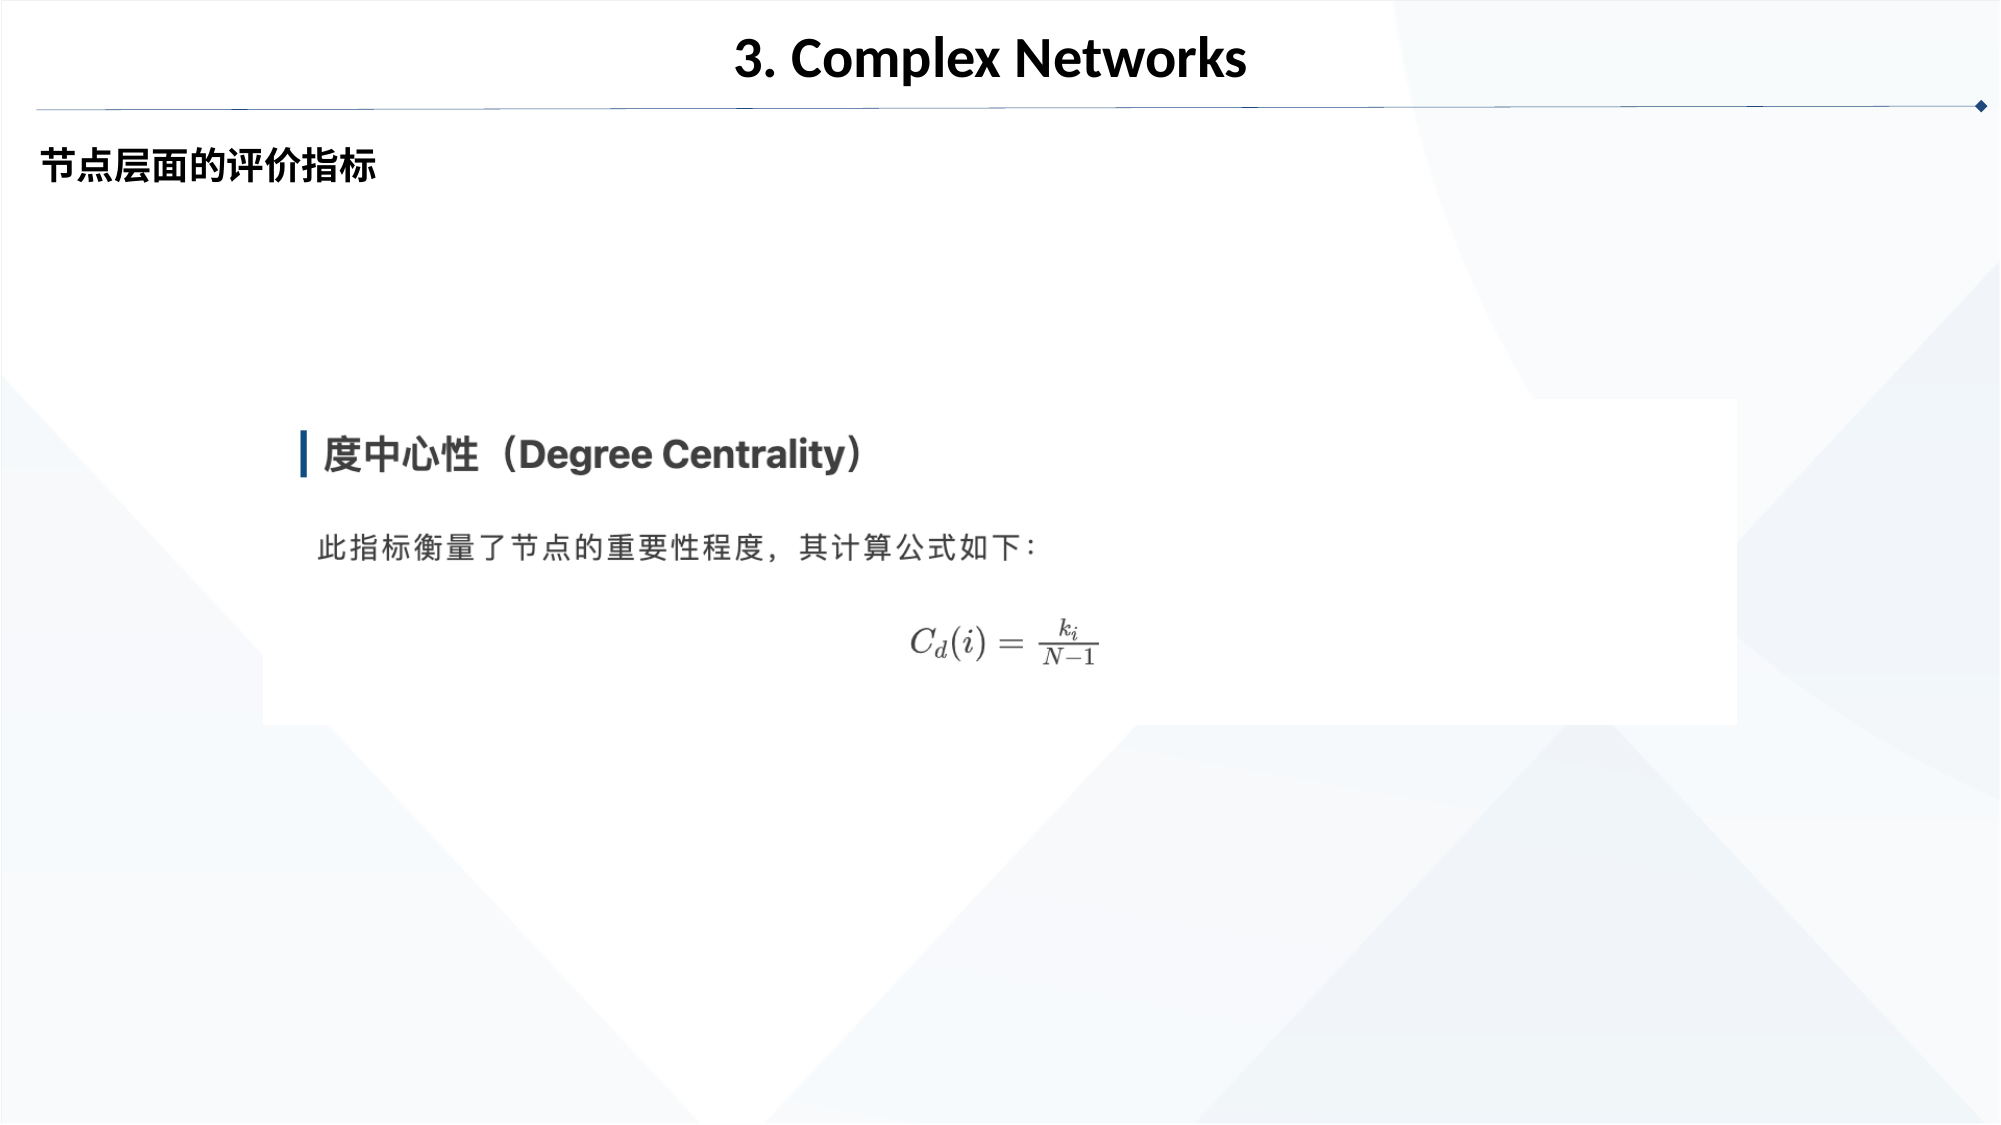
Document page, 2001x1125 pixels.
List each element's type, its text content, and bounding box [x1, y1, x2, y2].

picture [0, 0, 2001, 1125]
text_box 3. Complex Networks [500, 23, 1482, 94]
text_box 节点层面的评价指标 [24, 134, 1025, 195]
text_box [36, 106, 1982, 110]
